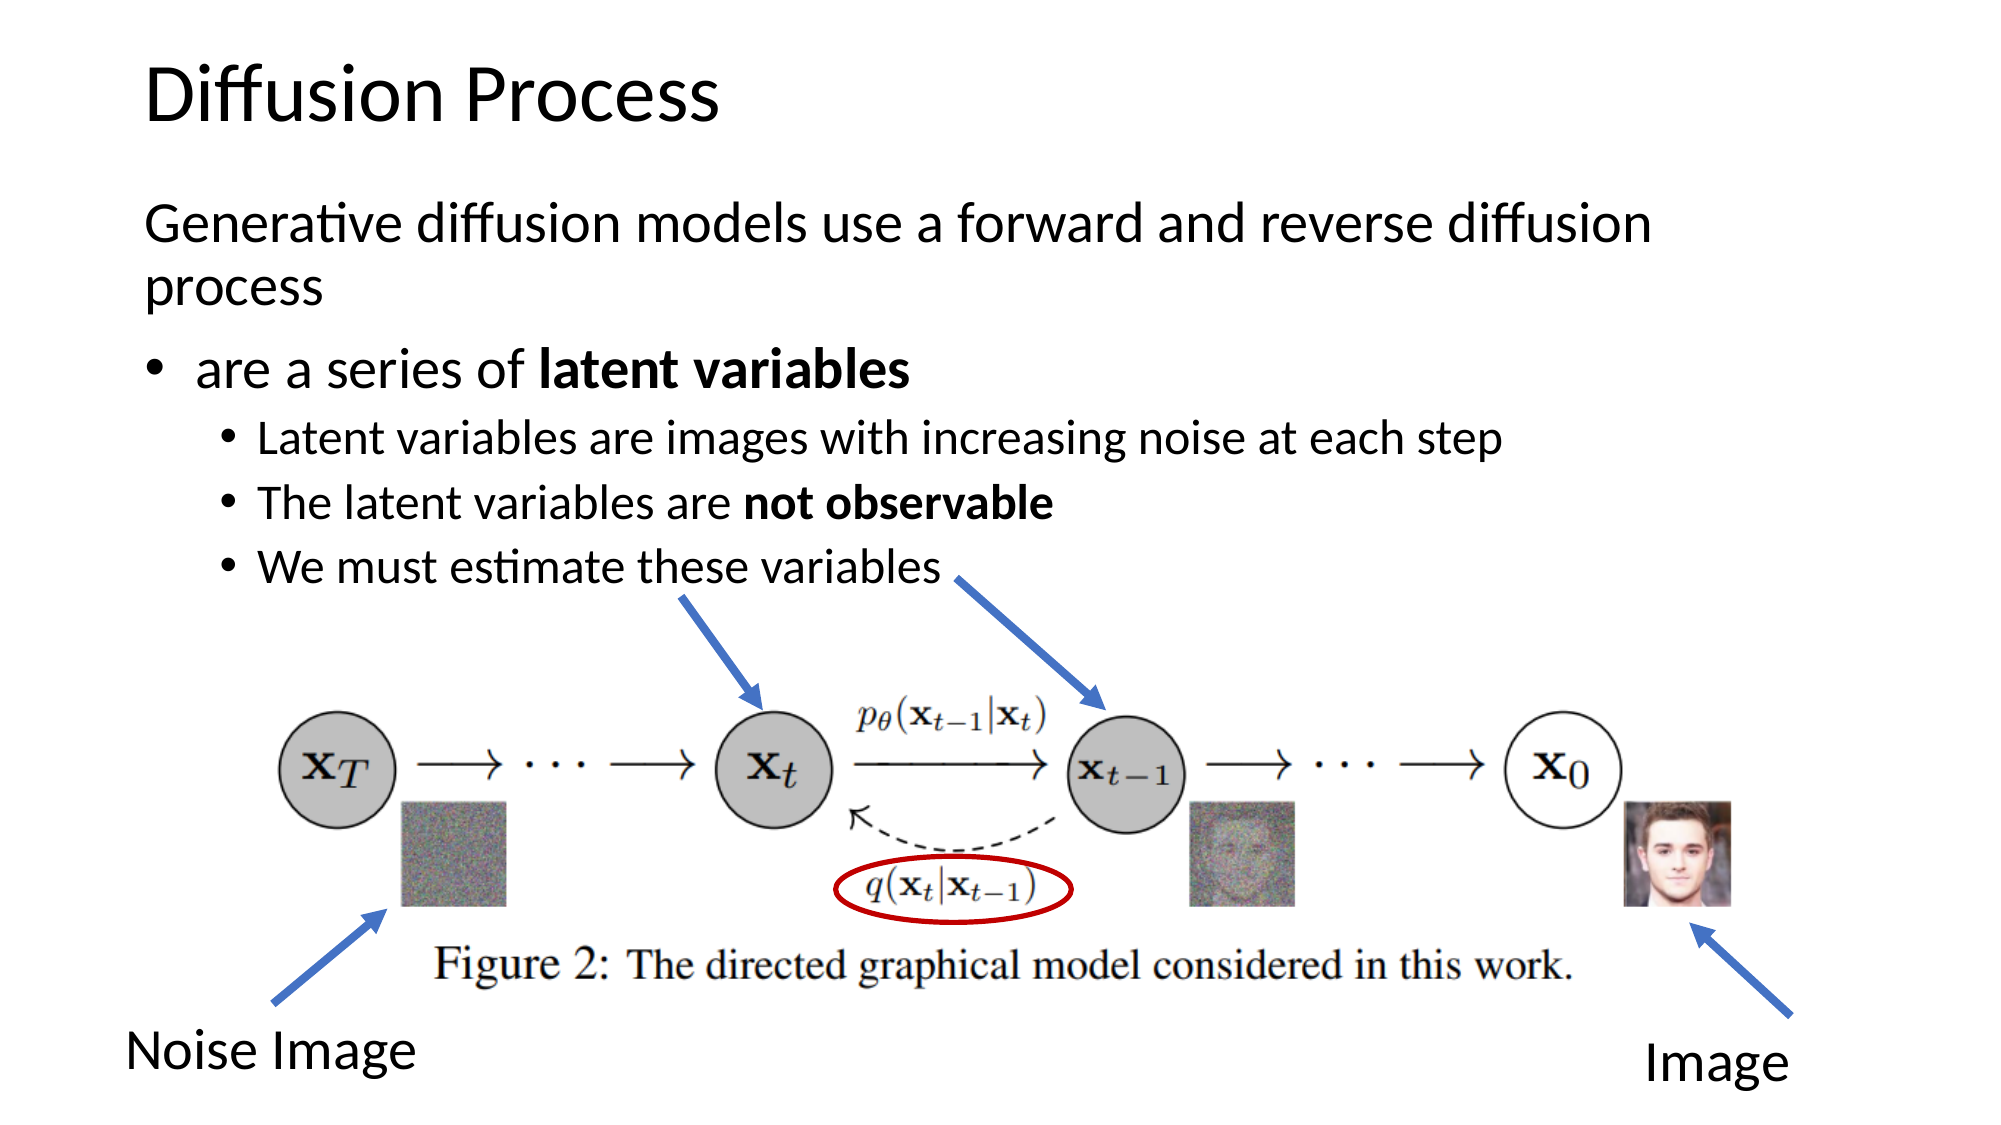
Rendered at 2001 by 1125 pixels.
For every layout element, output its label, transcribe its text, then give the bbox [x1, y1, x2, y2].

title Diffusion Process [129, 22, 1855, 166]
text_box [1689, 922, 1791, 1017]
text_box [956, 577, 1107, 711]
picture [257, 688, 1743, 1004]
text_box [272, 908, 388, 1005]
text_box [680, 596, 763, 711]
